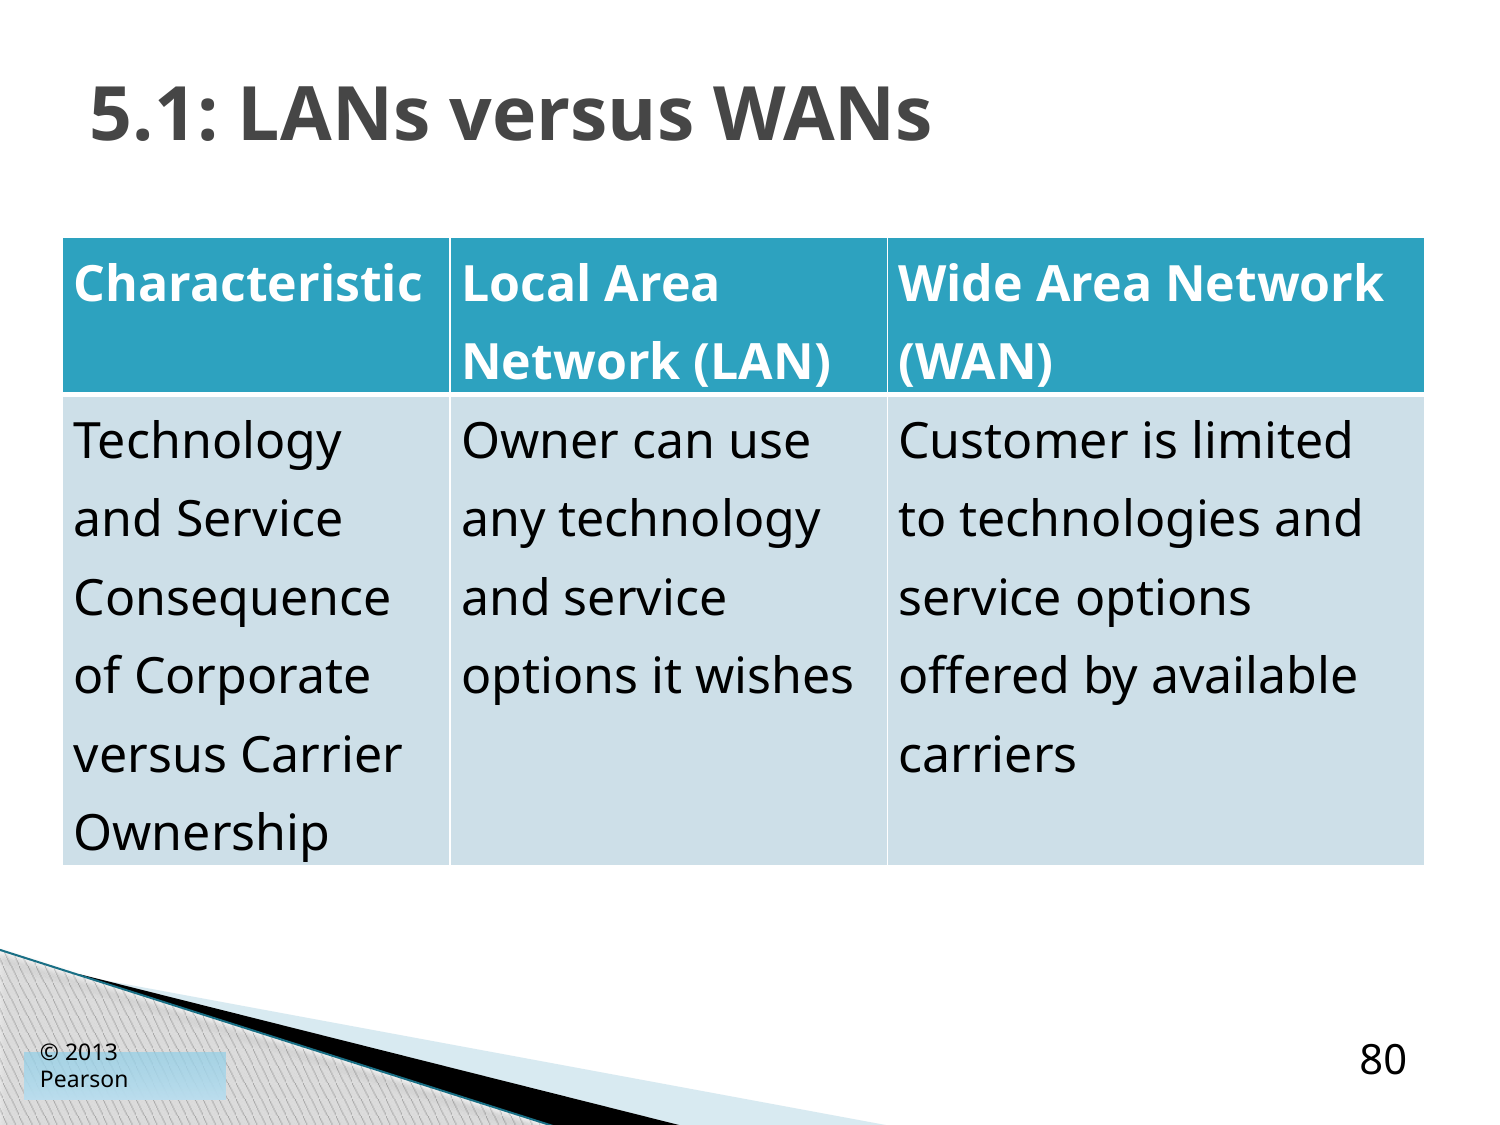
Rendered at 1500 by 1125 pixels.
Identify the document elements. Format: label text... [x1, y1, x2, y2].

table_header Characteristic [63, 238, 449, 392]
table_cell Customer is limited to technologies and service options offered by available carriers [888, 397, 1424, 865]
slide_number 80 [1287, 1037, 1423, 1098]
table_header Wide Area Network (WAN) [888, 238, 1424, 392]
table_cell Technology and Service Consequence of Corporate versus Carrier Ownership [63, 397, 449, 865]
title 5.1: LANs versus WANs [75, 45, 1425, 175]
table_cell Owner can use any technology and service options it wishes [451, 397, 887, 865]
table_header Local Area Network (LAN) [451, 238, 887, 392]
footer © 2013 Pearson [24, 1052, 225, 1100]
